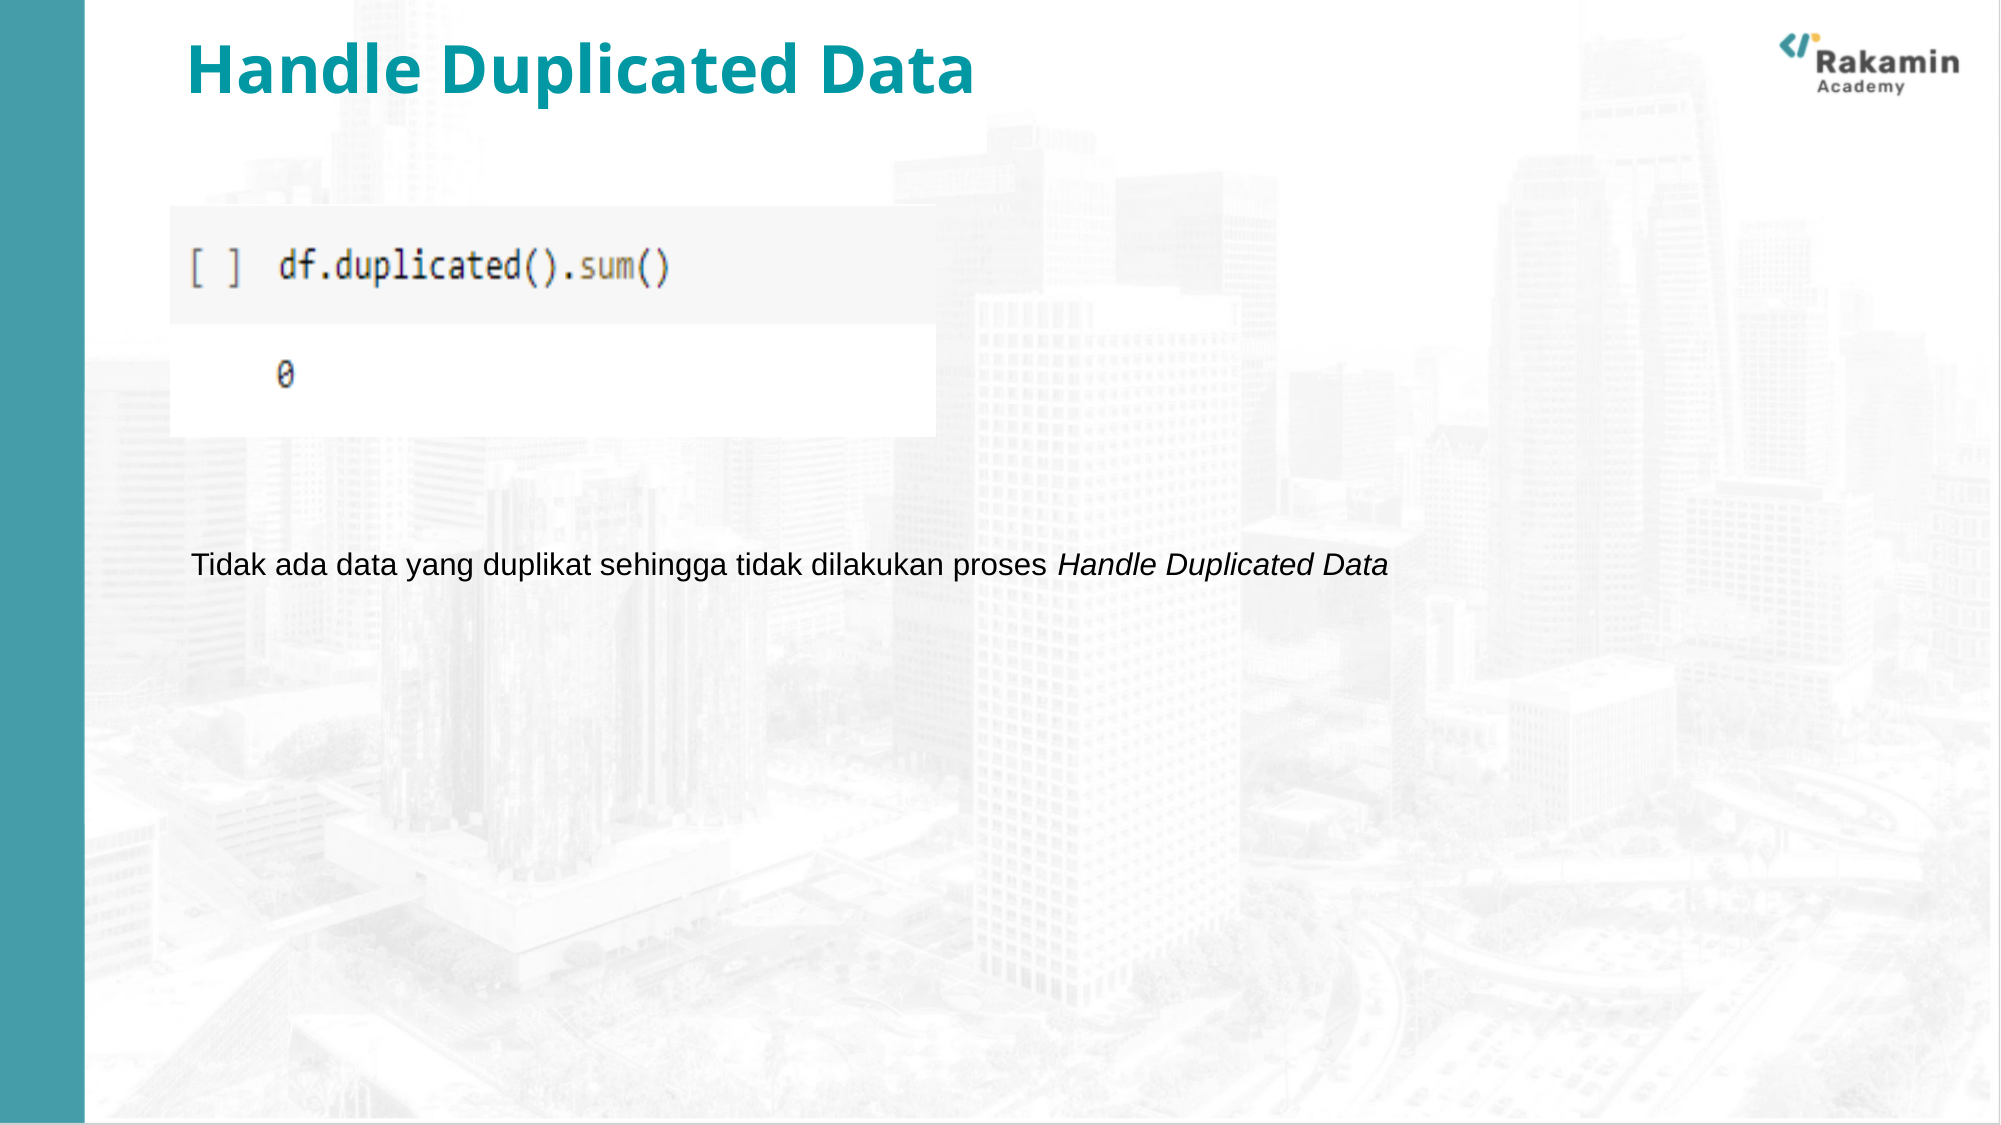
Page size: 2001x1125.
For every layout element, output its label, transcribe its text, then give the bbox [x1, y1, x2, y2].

text_box Tidak ada data yang duplikat sehingga tidak dilakukan proses Handle Duplicated Data [170, 514, 1688, 611]
picture [0, 0, 2001, 1125]
text_box Handle Duplicated Data [170, 16, 1403, 114]
